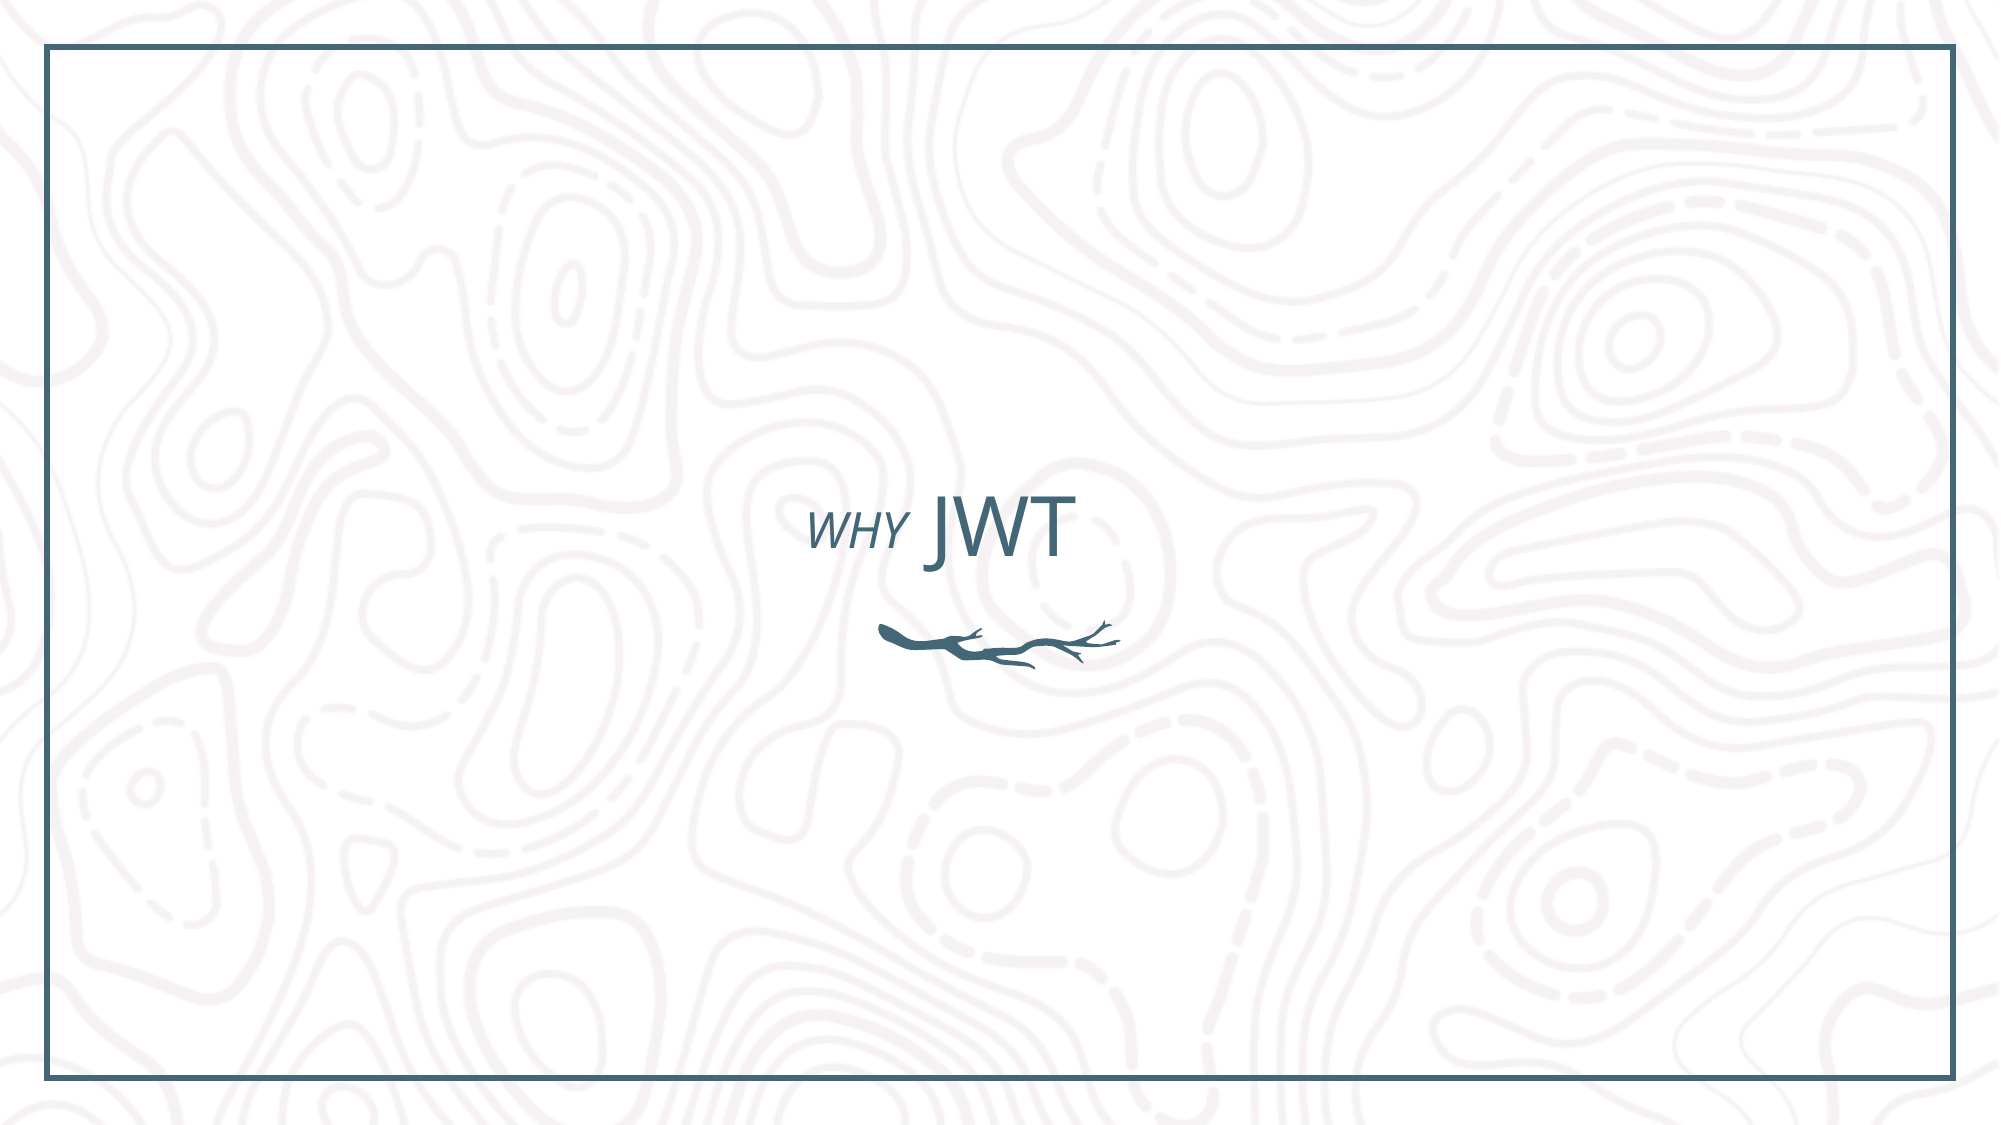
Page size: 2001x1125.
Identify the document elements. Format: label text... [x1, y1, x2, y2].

list WHY [686, 504, 907, 566]
title JWT [930, 485, 1332, 584]
